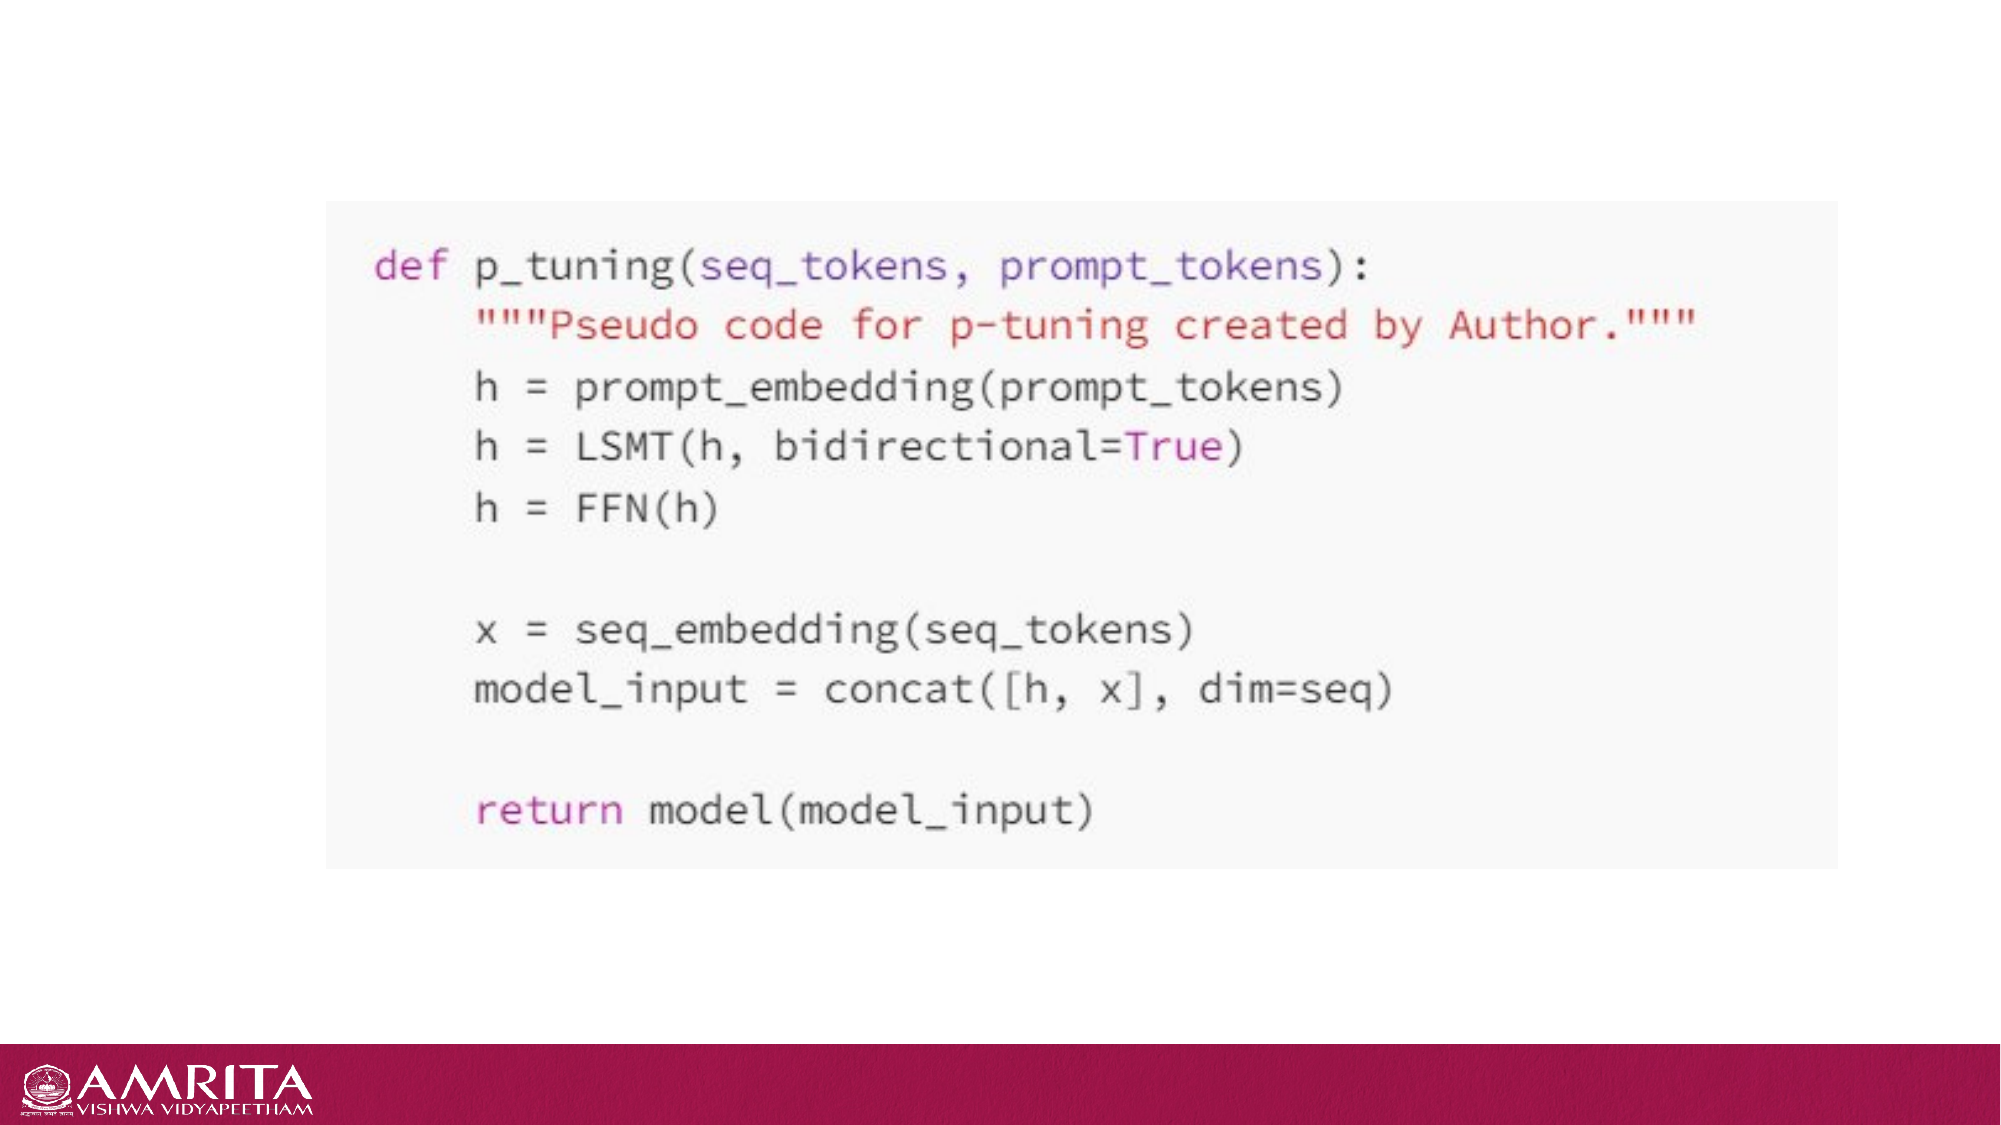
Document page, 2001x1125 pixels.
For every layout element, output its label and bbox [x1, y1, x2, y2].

picture [0, 1044, 2001, 1125]
list [326, 201, 1838, 869]
